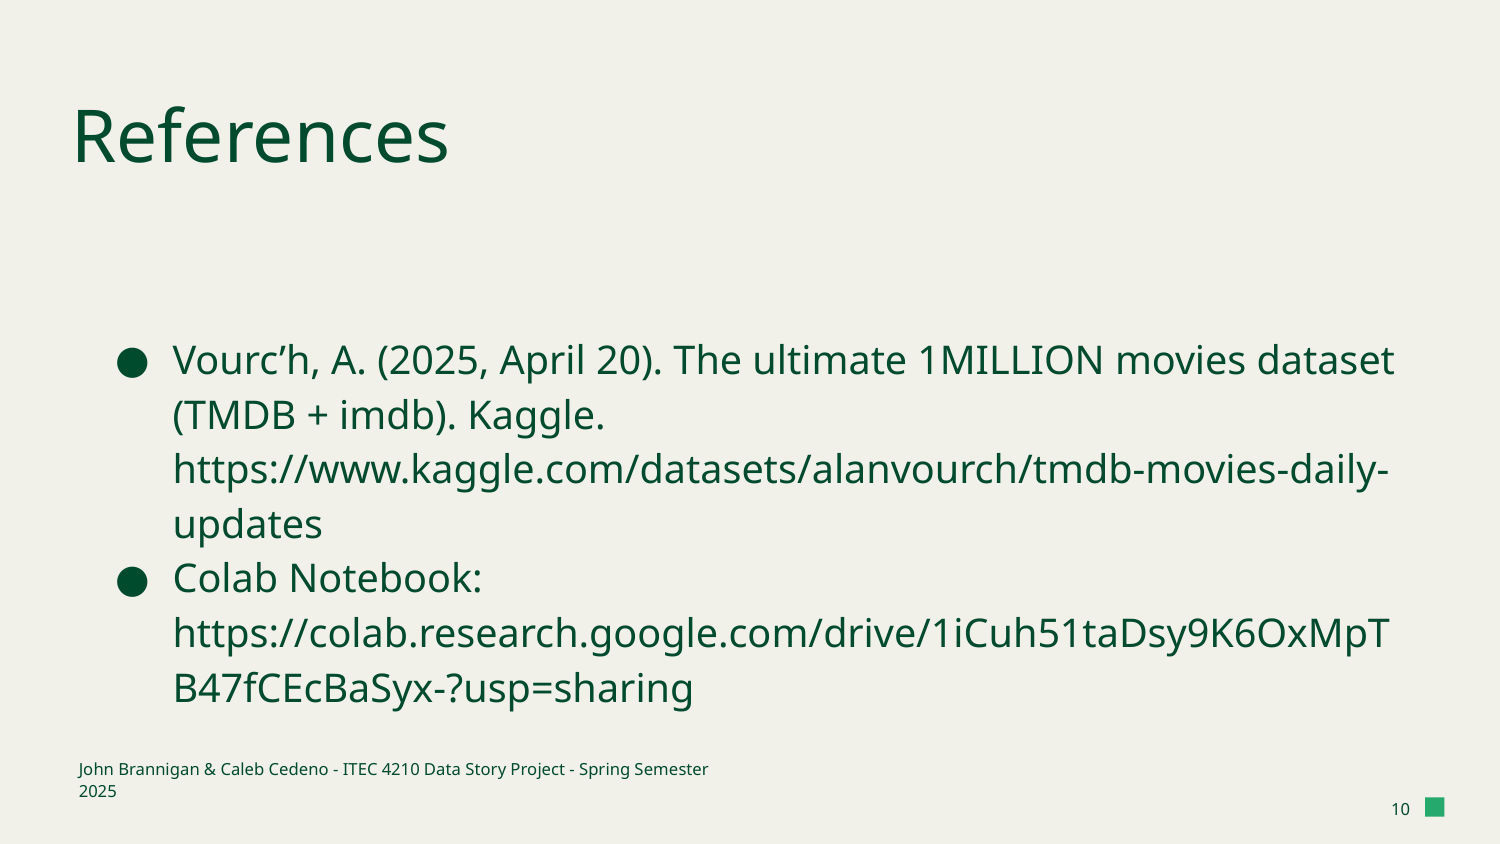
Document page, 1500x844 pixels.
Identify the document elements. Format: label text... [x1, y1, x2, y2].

title References [56, 74, 1427, 321]
slide_number ‹#› [1350, 787, 1425, 833]
subtitle John Brannigan & Caleb Cedeno - ITEC 4210 Data Story Project - Spring Semester 2025 [56, 742, 752, 788]
subtitle Vourc’h, A. (2025, April 20). The ultimate 1MILLION movies dataset (TMDB + imdb). Kaggle. https://www.kaggle.com/datasets/alanvourch/tmdb-movies-daily-updates Colab Notebook: https://colab.research.google.com/drive/1iCuh51taDsy9K6OxMpTB47fCEcBaSyx-?usp=sharing [75, 240, 1425, 687]
